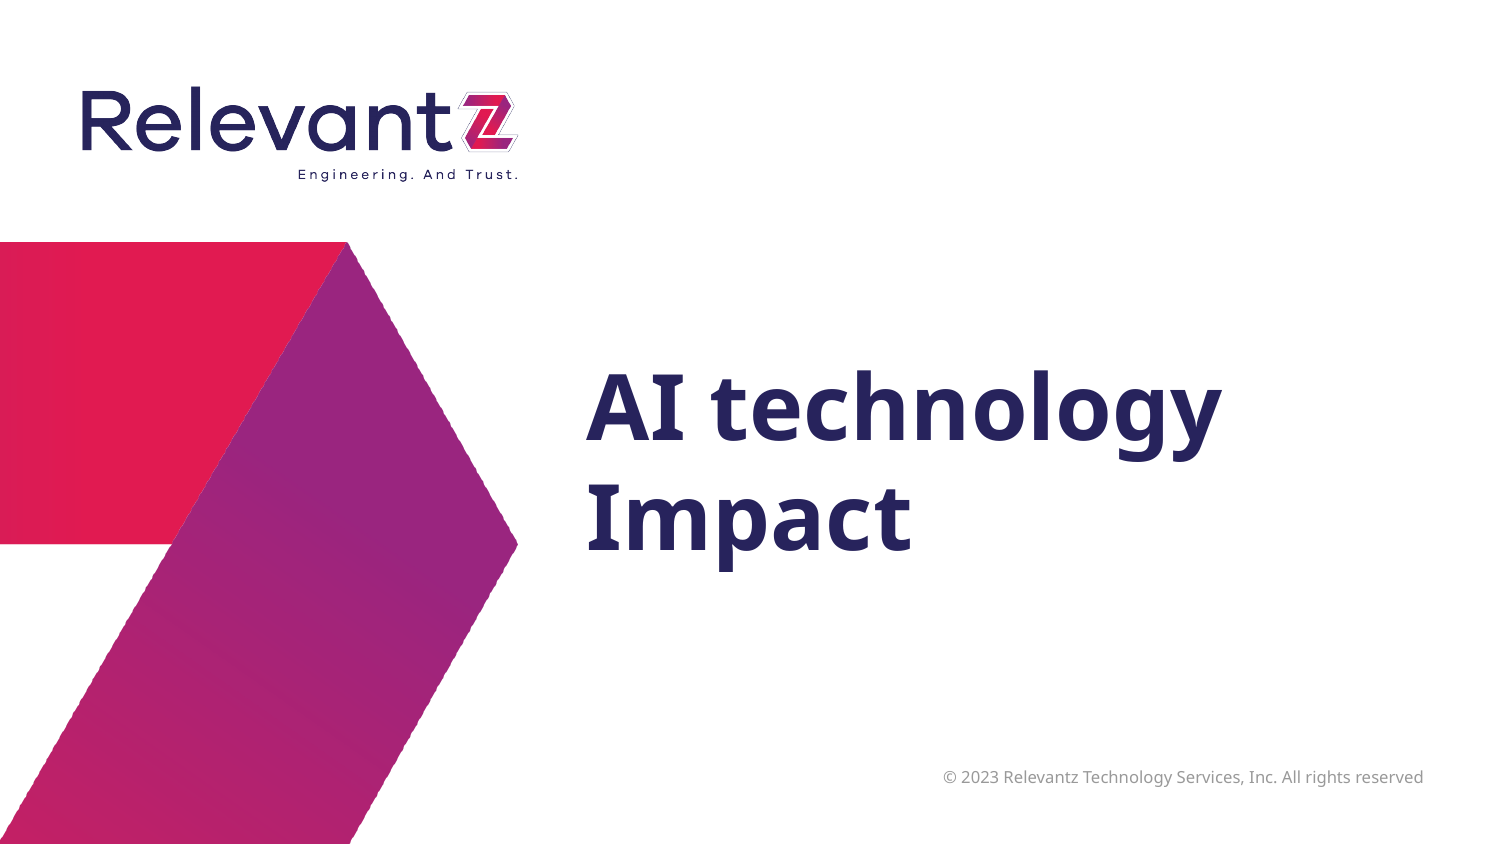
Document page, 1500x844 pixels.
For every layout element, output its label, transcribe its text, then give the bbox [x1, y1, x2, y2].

picture [75, 81, 527, 187]
picture [0, 236, 523, 844]
title AI technology Impact [511, 262, 1425, 656]
